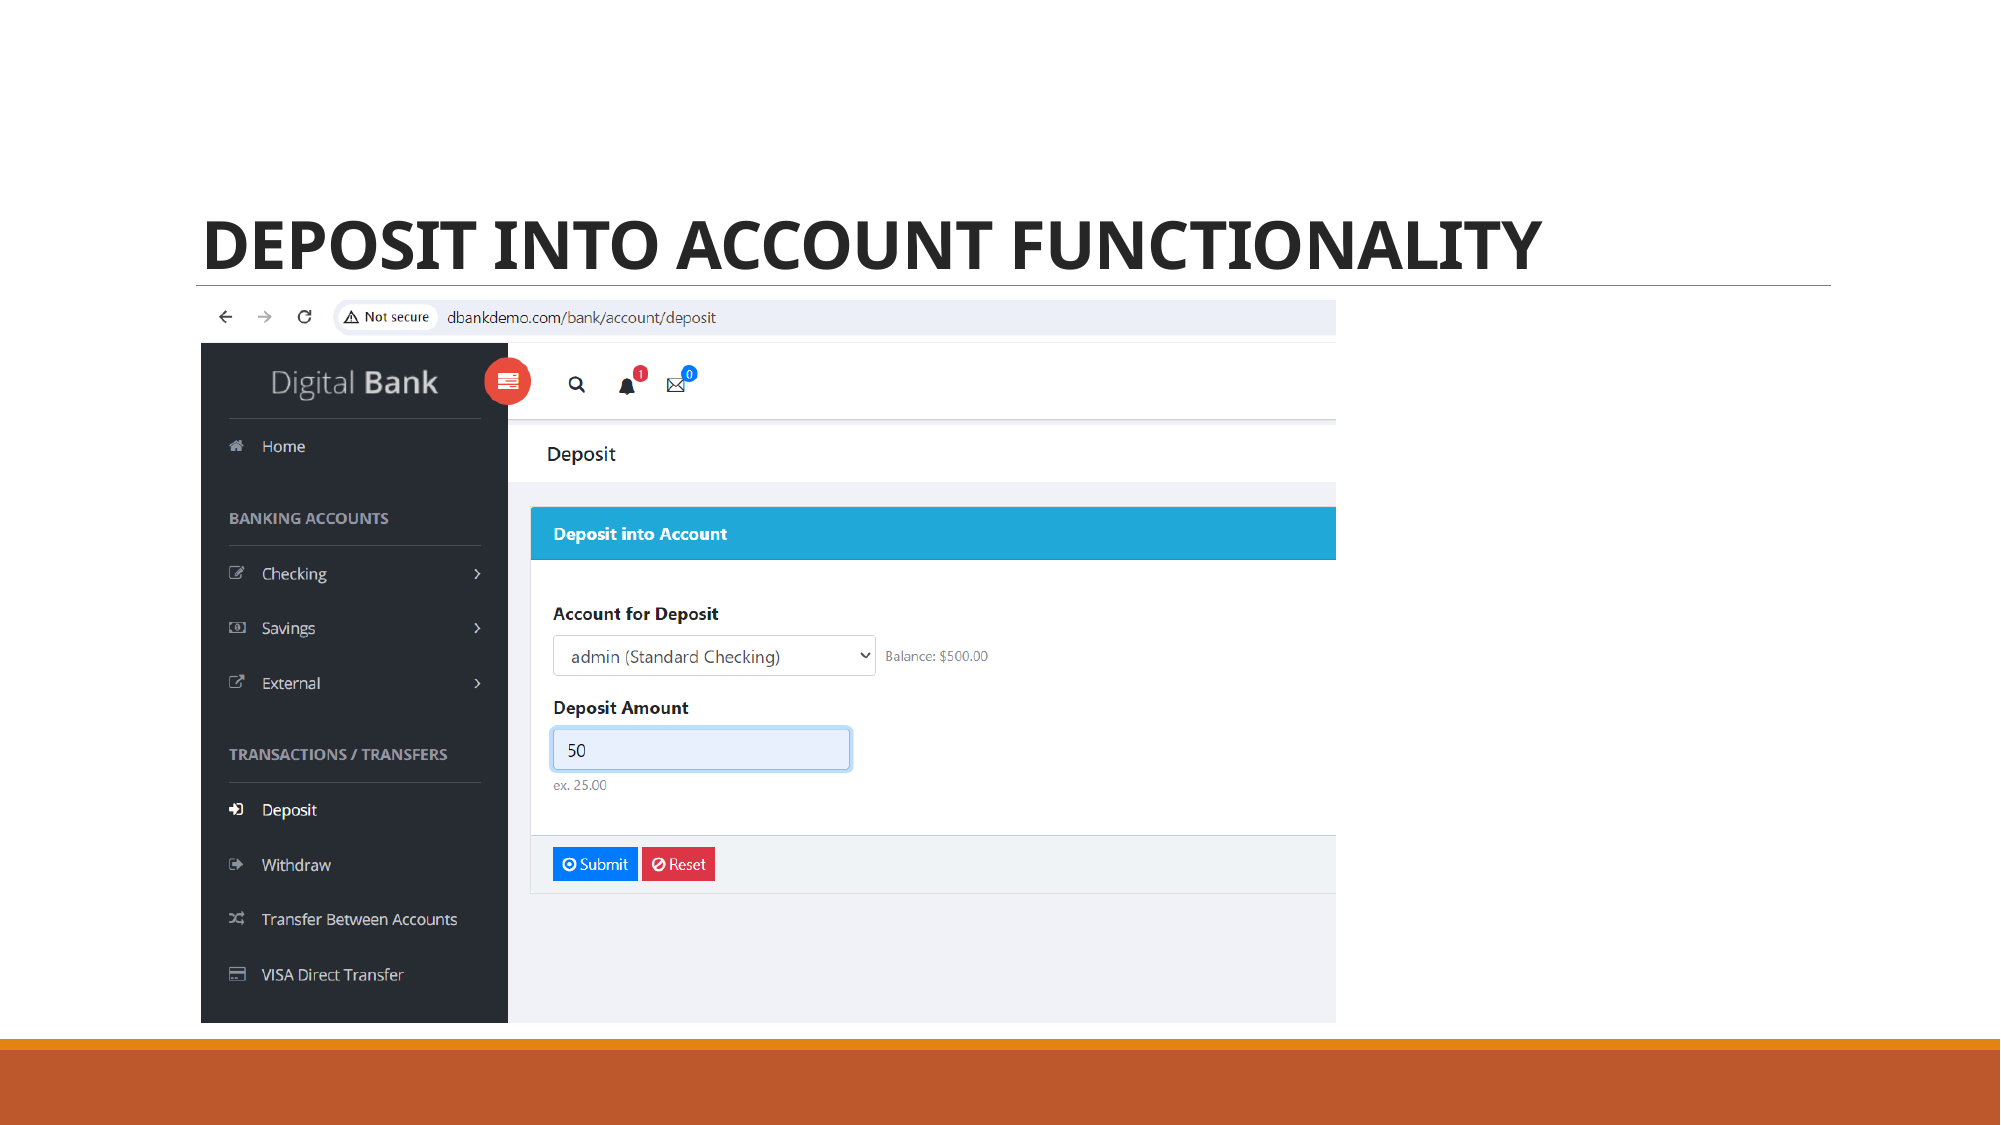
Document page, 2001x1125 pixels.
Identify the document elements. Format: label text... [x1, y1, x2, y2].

title DEPOSIT INTO ACCOUNT FUNCTIONALITY [186, 70, 1894, 292]
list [201, 299, 1337, 1024]
